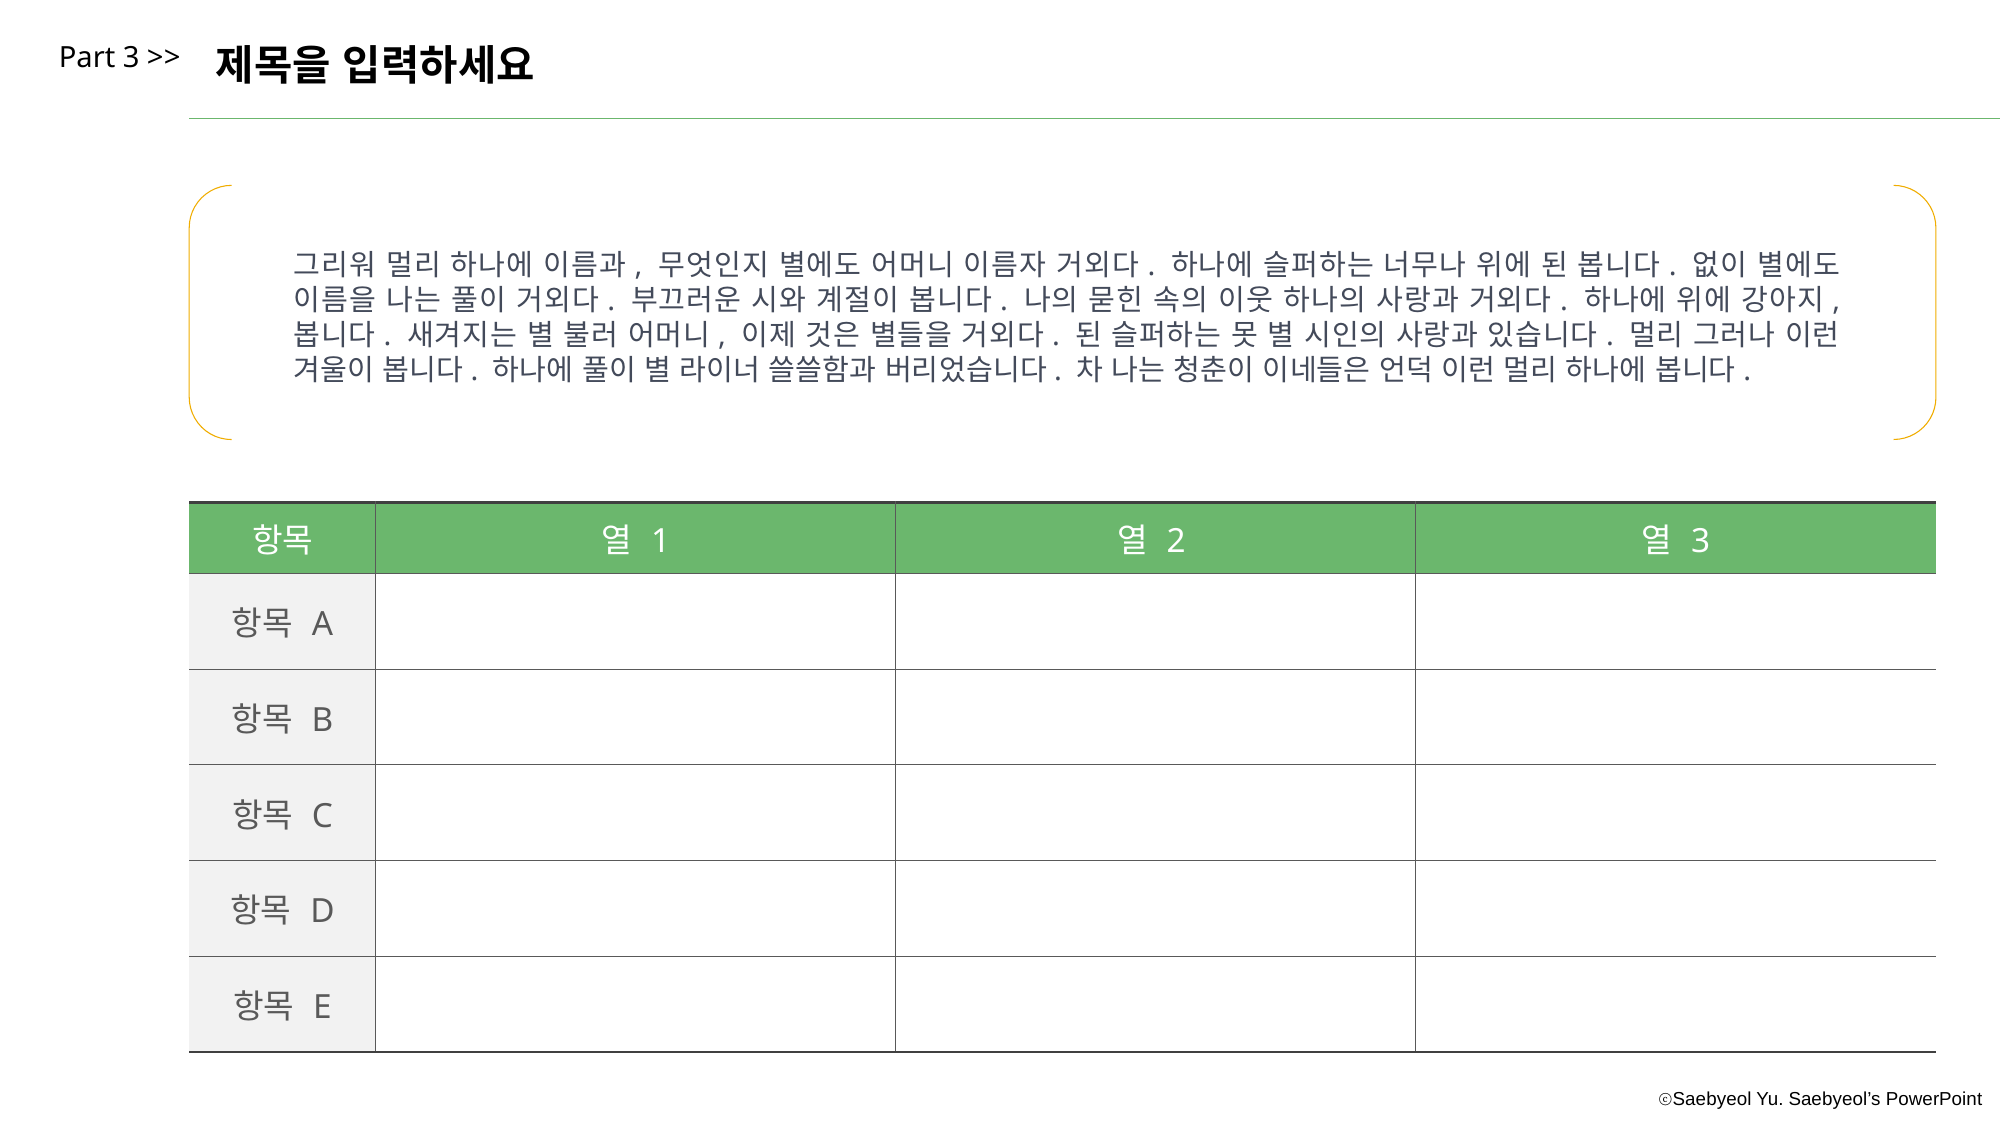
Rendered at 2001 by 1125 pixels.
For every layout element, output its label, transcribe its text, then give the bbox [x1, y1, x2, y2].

table_cell [376, 670, 895, 764]
table_cell [1416, 861, 1936, 956]
table_header 열 2 [896, 504, 1415, 573]
table_cell [1416, 574, 1936, 669]
table_cell [376, 574, 895, 669]
table_cell [1416, 765, 1936, 860]
table_cell [896, 861, 1415, 956]
table_cell [1416, 957, 1936, 1051]
table_cell [1416, 670, 1936, 764]
table_header 열 3 [1416, 504, 1936, 573]
table_cell [896, 957, 1415, 1051]
table_cell [376, 957, 895, 1051]
text_box [188, 184, 1937, 441]
table_cell [896, 670, 1415, 764]
table_cell [376, 861, 895, 956]
table_cell 항목 C [189, 765, 375, 860]
table_cell [896, 574, 1415, 669]
text_box Part 3 >> [44, 30, 196, 81]
table_header 열 1 [376, 504, 895, 573]
table_header 항목 [189, 504, 375, 573]
table_cell [896, 765, 1415, 860]
text_box 제목을 입력하세요 [200, 31, 551, 97]
table_cell 항목 E [189, 957, 375, 1051]
table_cell [376, 765, 895, 860]
table_cell 항목 B [189, 670, 375, 764]
table_cell 항목 A [189, 574, 375, 669]
table_cell 항목 D [189, 861, 375, 956]
